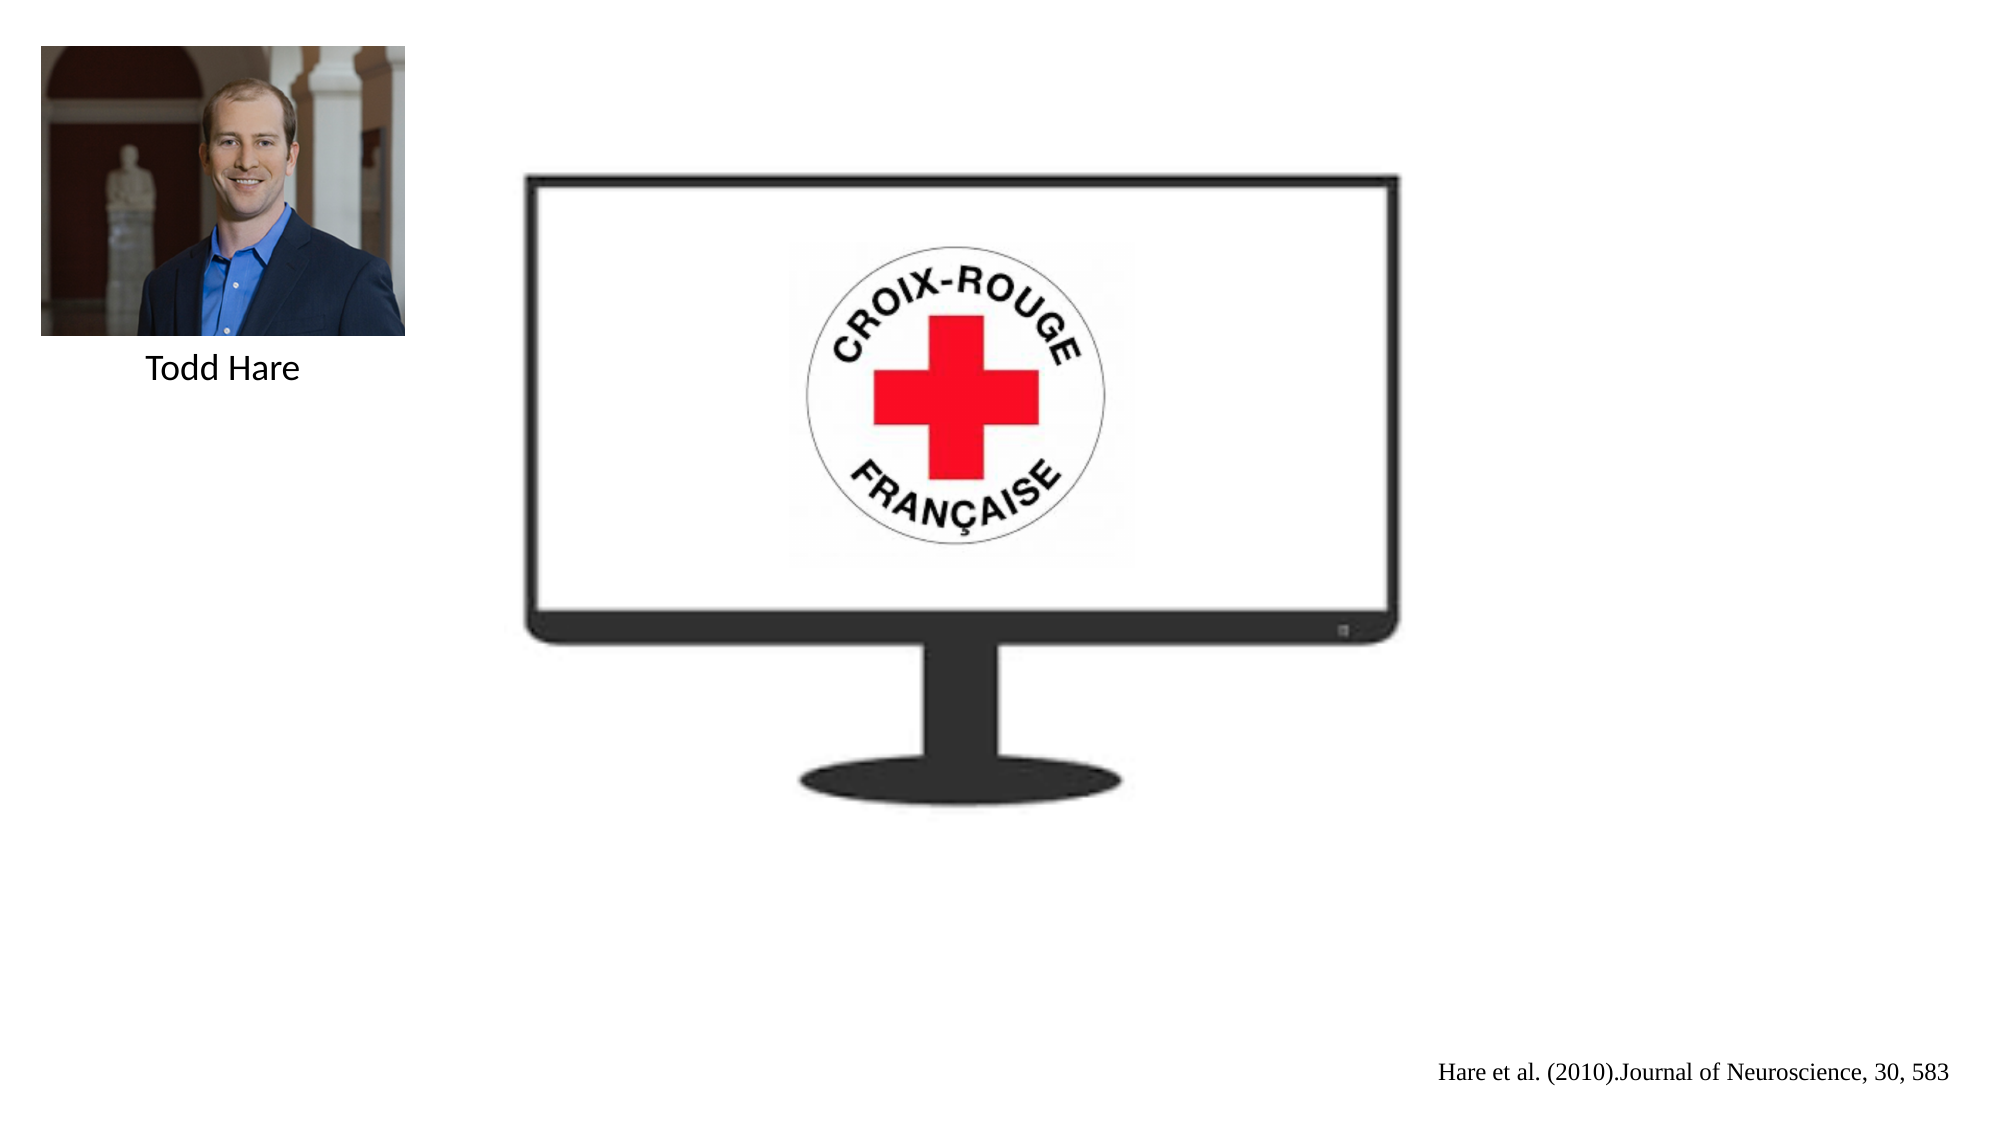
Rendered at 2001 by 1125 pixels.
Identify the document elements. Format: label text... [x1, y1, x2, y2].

text_box Hare et al. (2010).Journal of Neuroscience, 30, 583 [1423, 1047, 1965, 1093]
picture [41, 46, 405, 336]
text_box Todd Hare [130, 336, 316, 396]
picture [504, 150, 1420, 826]
